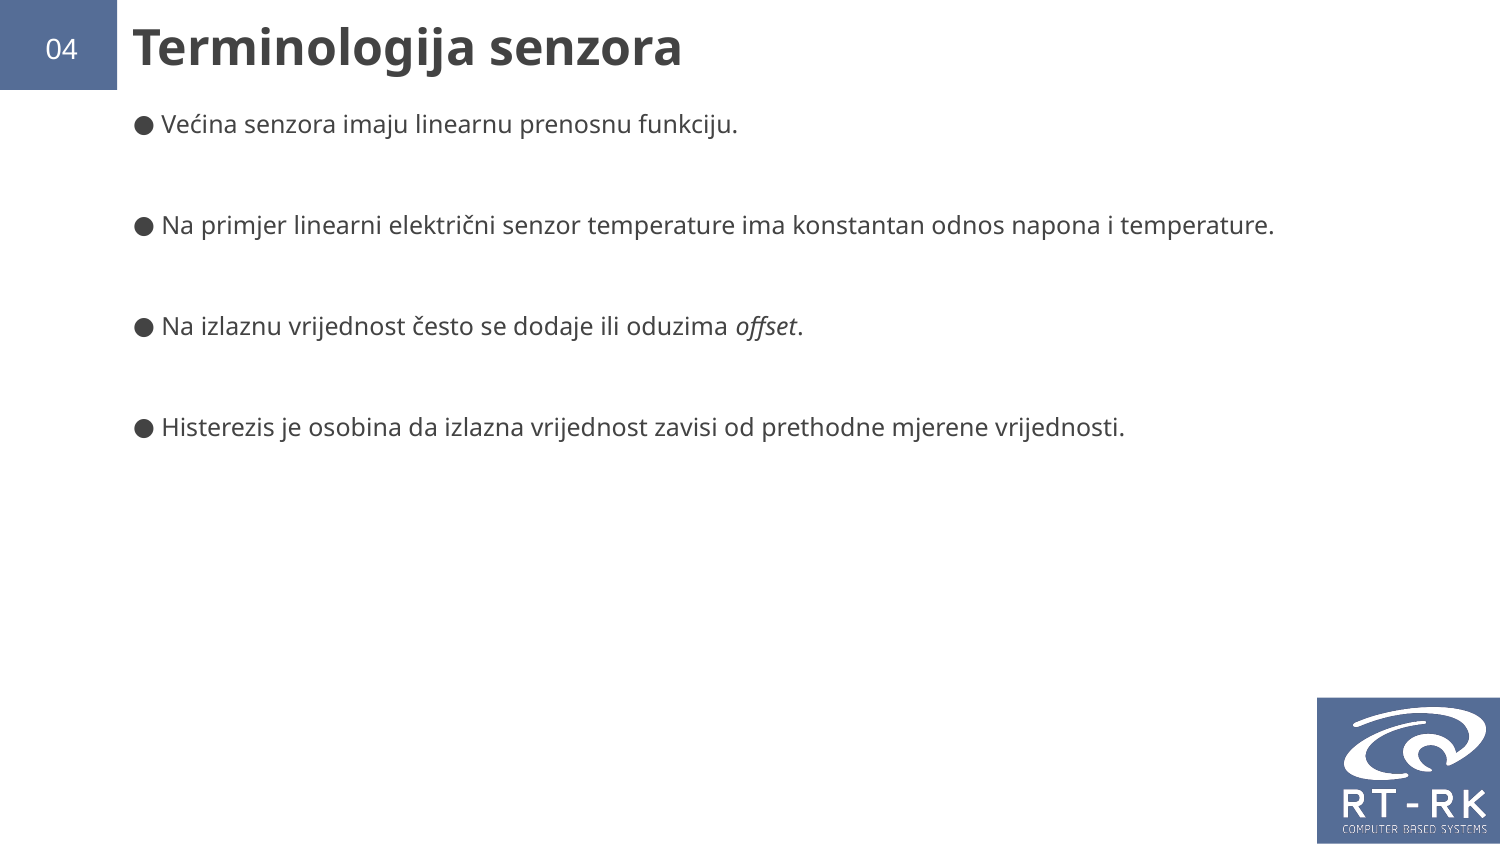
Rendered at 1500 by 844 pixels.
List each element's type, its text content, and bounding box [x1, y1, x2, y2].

text_box [94, 0, 118, 90]
title Terminologija senzora [118, 0, 1453, 80]
subtitle Većina senzora imaju linearnu prenosnu funkciju. Na primjer linearni električni senzor temperature ima konstantan odnos napona i temperature. Na izlaznu vrijednost često se dodaje ili oduzima offset. Histerezis je osobina da izlazna vrijednost zavisi od prethodne mjerene vrijednosti. [118, 88, 1365, 698]
text_box 04 [0, 0, 94, 95]
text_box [1316, 697, 1500, 844]
